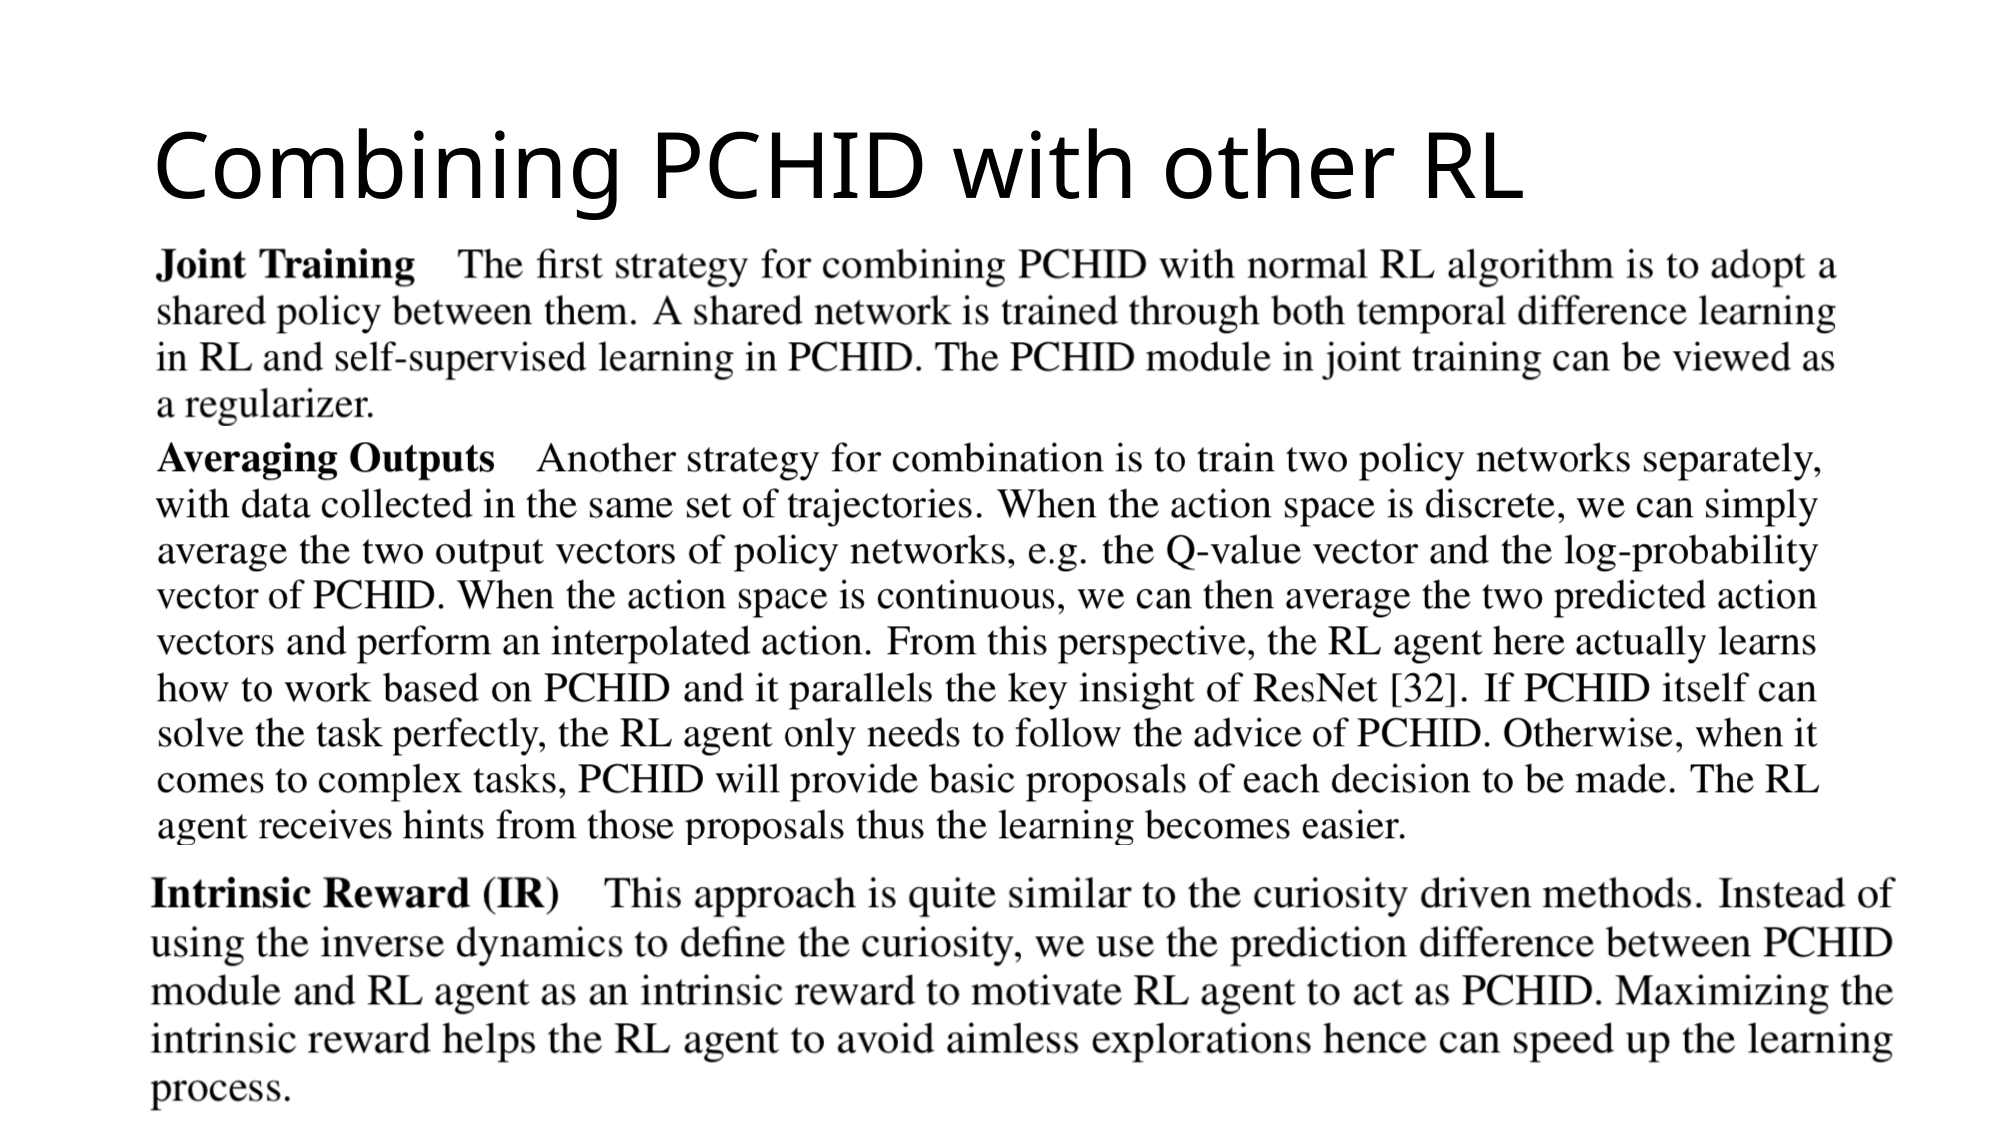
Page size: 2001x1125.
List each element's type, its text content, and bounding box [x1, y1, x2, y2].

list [137, 229, 1863, 463]
title Combining PCHID with other RL [137, 59, 1863, 229]
picture [137, 863, 1905, 1114]
picture [132, 426, 1837, 845]
